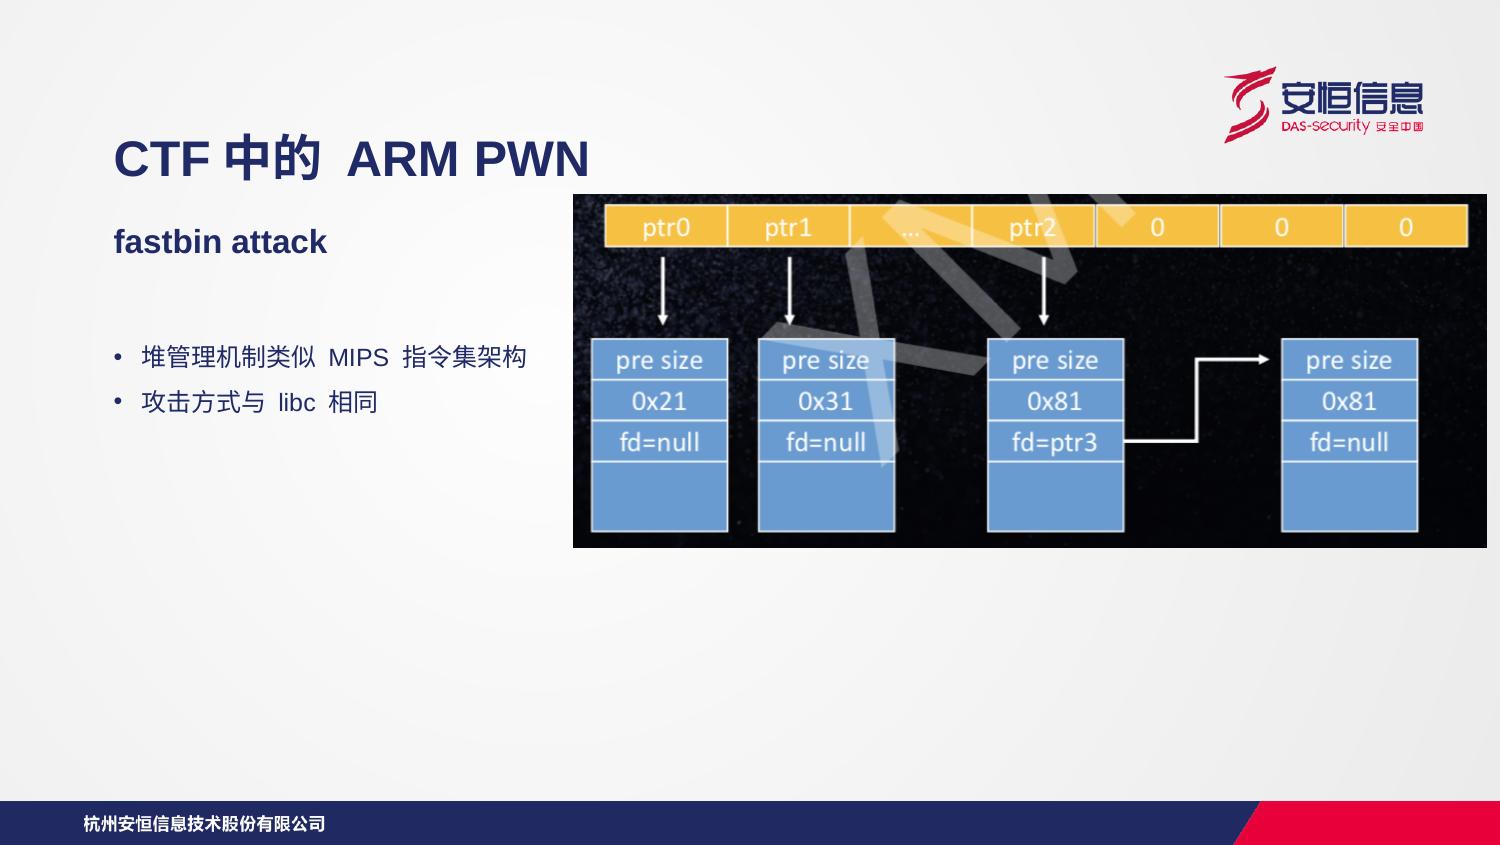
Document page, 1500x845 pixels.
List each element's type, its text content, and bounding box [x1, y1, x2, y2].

text_box 堆管理机制类似 MIPS 指令集架构 攻击方式与 libc 相同 [98, 319, 573, 424]
picture [0, 0, 1500, 845]
text_box fastbin attack [98, 213, 573, 268]
text_box CTF中的 ARM PWN [98, 118, 791, 194]
